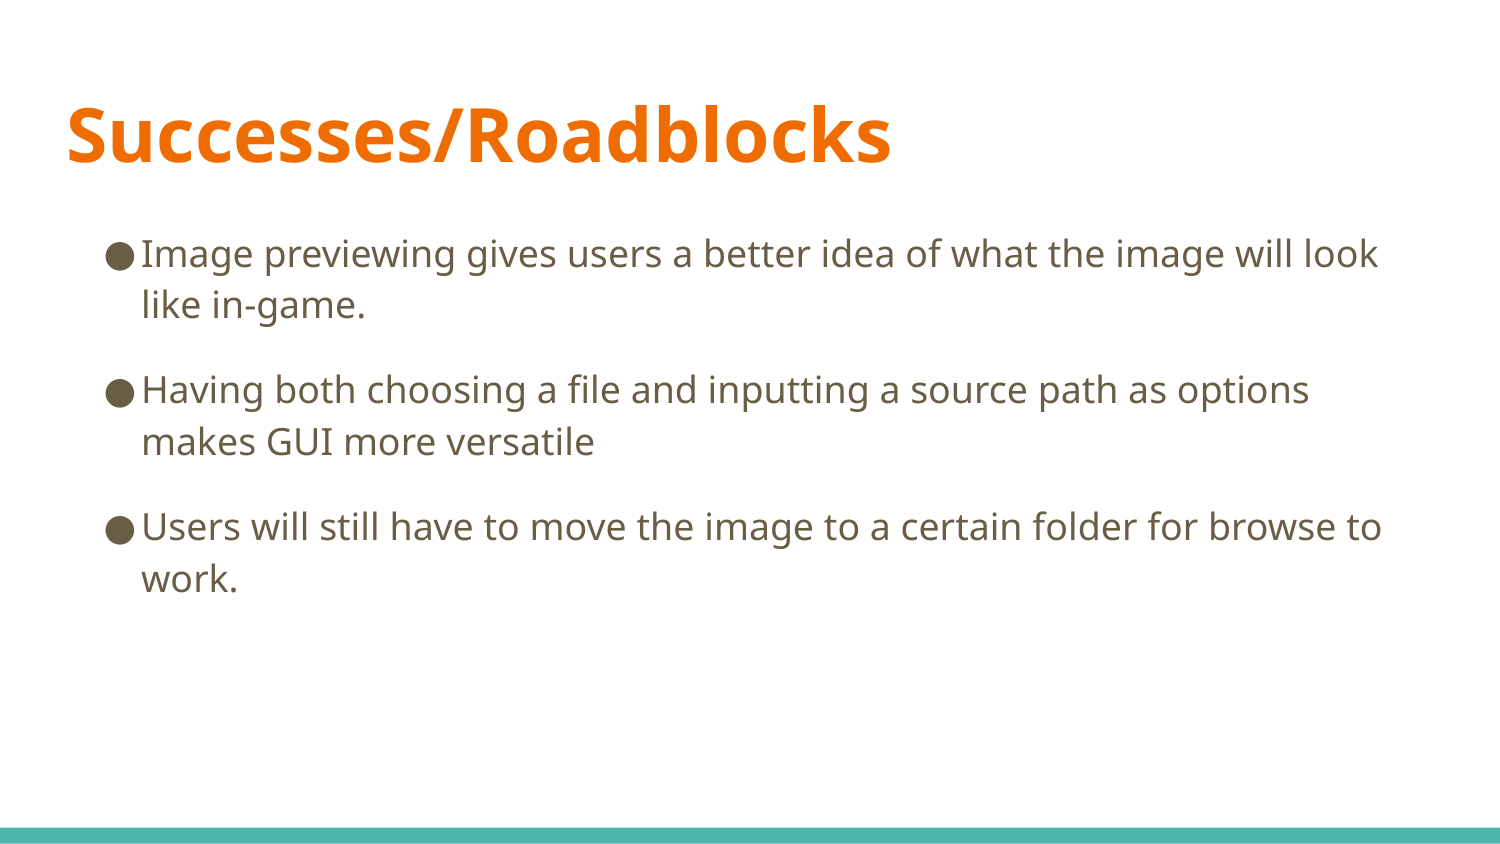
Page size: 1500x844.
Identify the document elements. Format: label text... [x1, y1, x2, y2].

title Successes/Roadblocks [51, 72, 1449, 189]
list Image previewing gives users a better idea of what the image will look like in-game. Having both choosing a file and inputting a source path as options makes GUI more versatile Users will still have to move the image to a certain folder for browse to work. [51, 207, 1449, 750]
